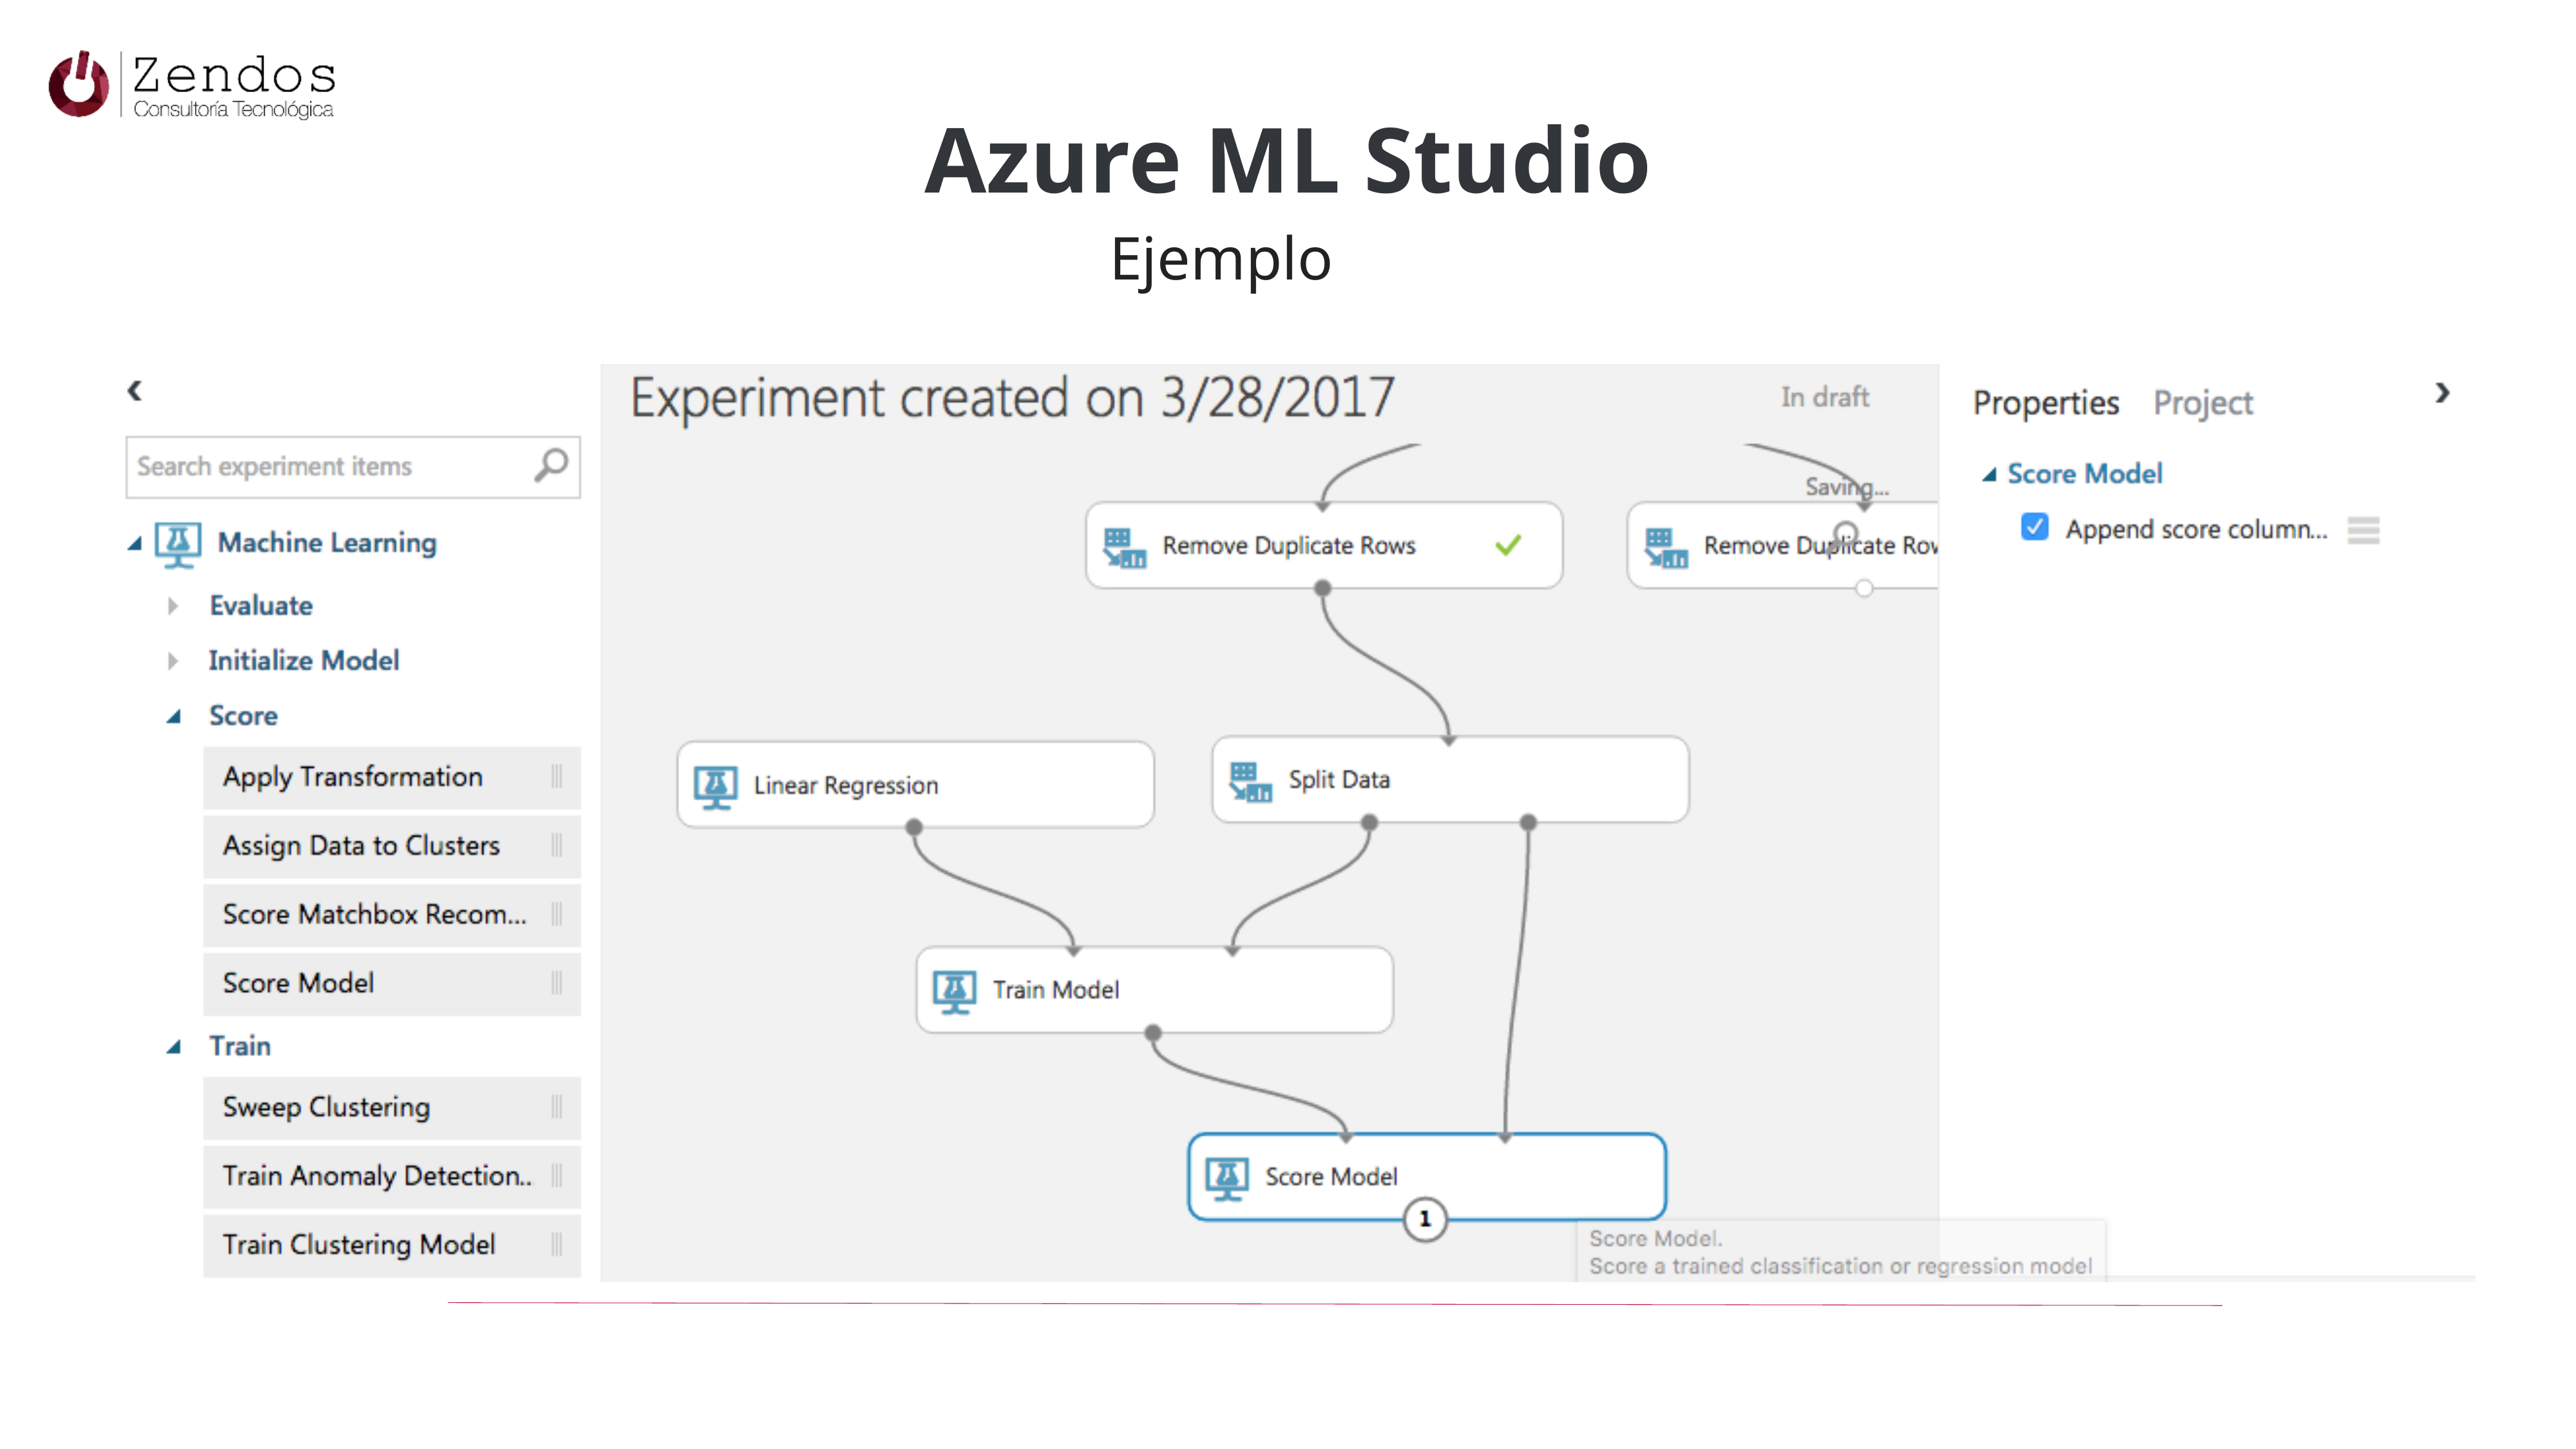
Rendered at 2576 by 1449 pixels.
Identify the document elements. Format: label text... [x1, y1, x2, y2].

picture [0, 5, 341, 190]
text_box Ejemplo [1003, 216, 2576, 368]
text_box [448, 1302, 2222, 1306]
text_box Azure ML Studio [924, 103, 1652, 211]
picture [114, 364, 2476, 1283]
